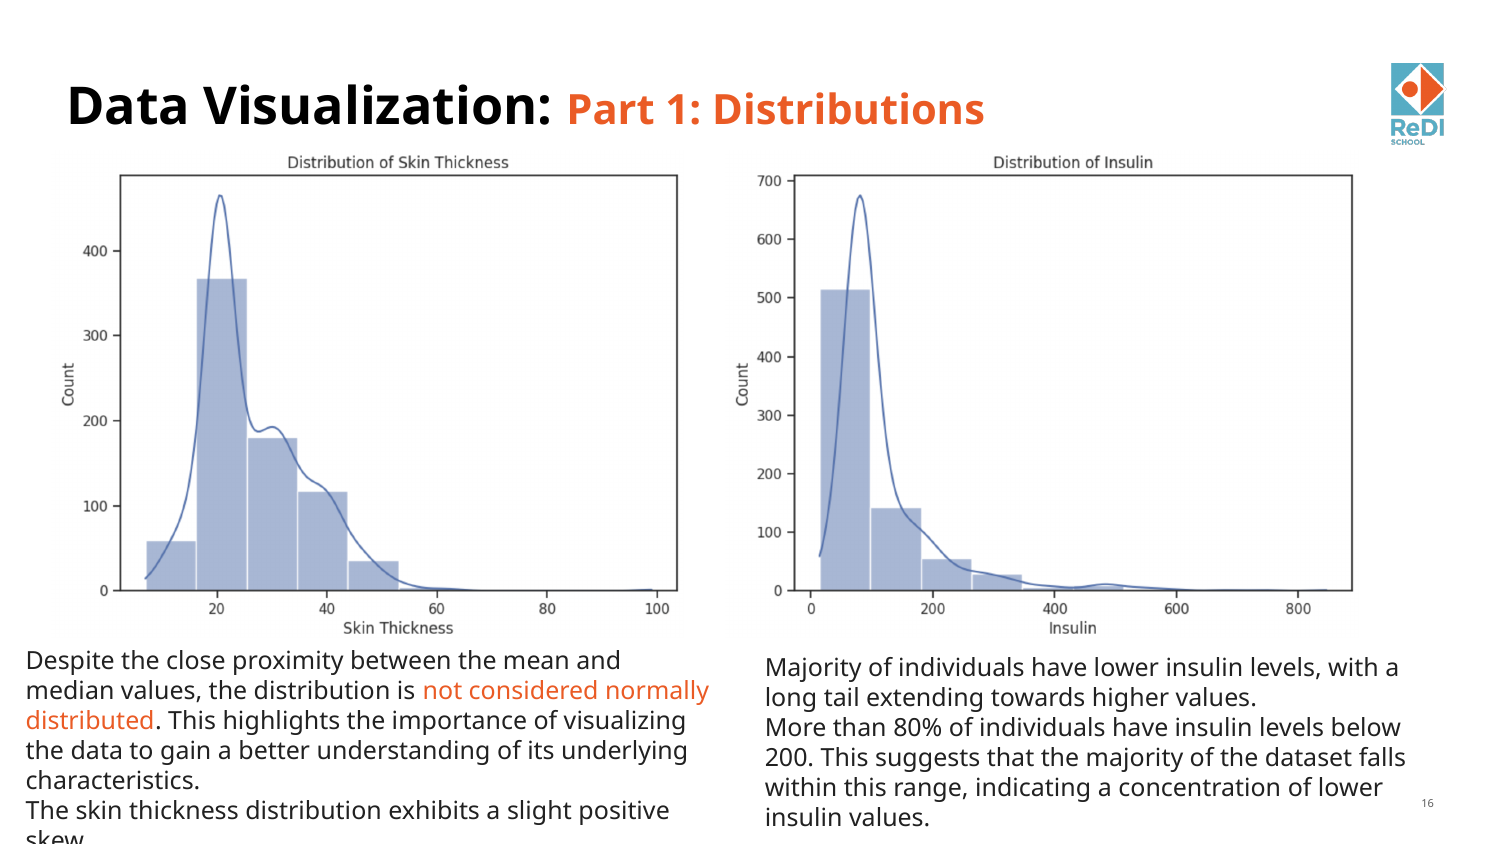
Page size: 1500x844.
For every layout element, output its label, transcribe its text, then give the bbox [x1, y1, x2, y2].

picture [1391, 63, 1447, 145]
text_box Despite the close proximity between the mean and median values, the distribution is not considered normally distributed. This highlights the importance of visualizing the data to gain a better understanding of its underlying characteristics. The skin thickness distribution exhibits a slight positive skew. [10, 637, 726, 844]
text_box Majority of individuals have lower insulin levels, with a long tail extending towards higher values. More than 80% of individuals have insulin levels below 200. This suggests that the majority of the dataset falls within this range, indicating a concentration of lower insulin values. [750, 644, 1453, 839]
picture [725, 149, 1359, 638]
title Data Visualization: Part 1: Distributions [51, 56, 1388, 151]
picture [50, 149, 685, 638]
